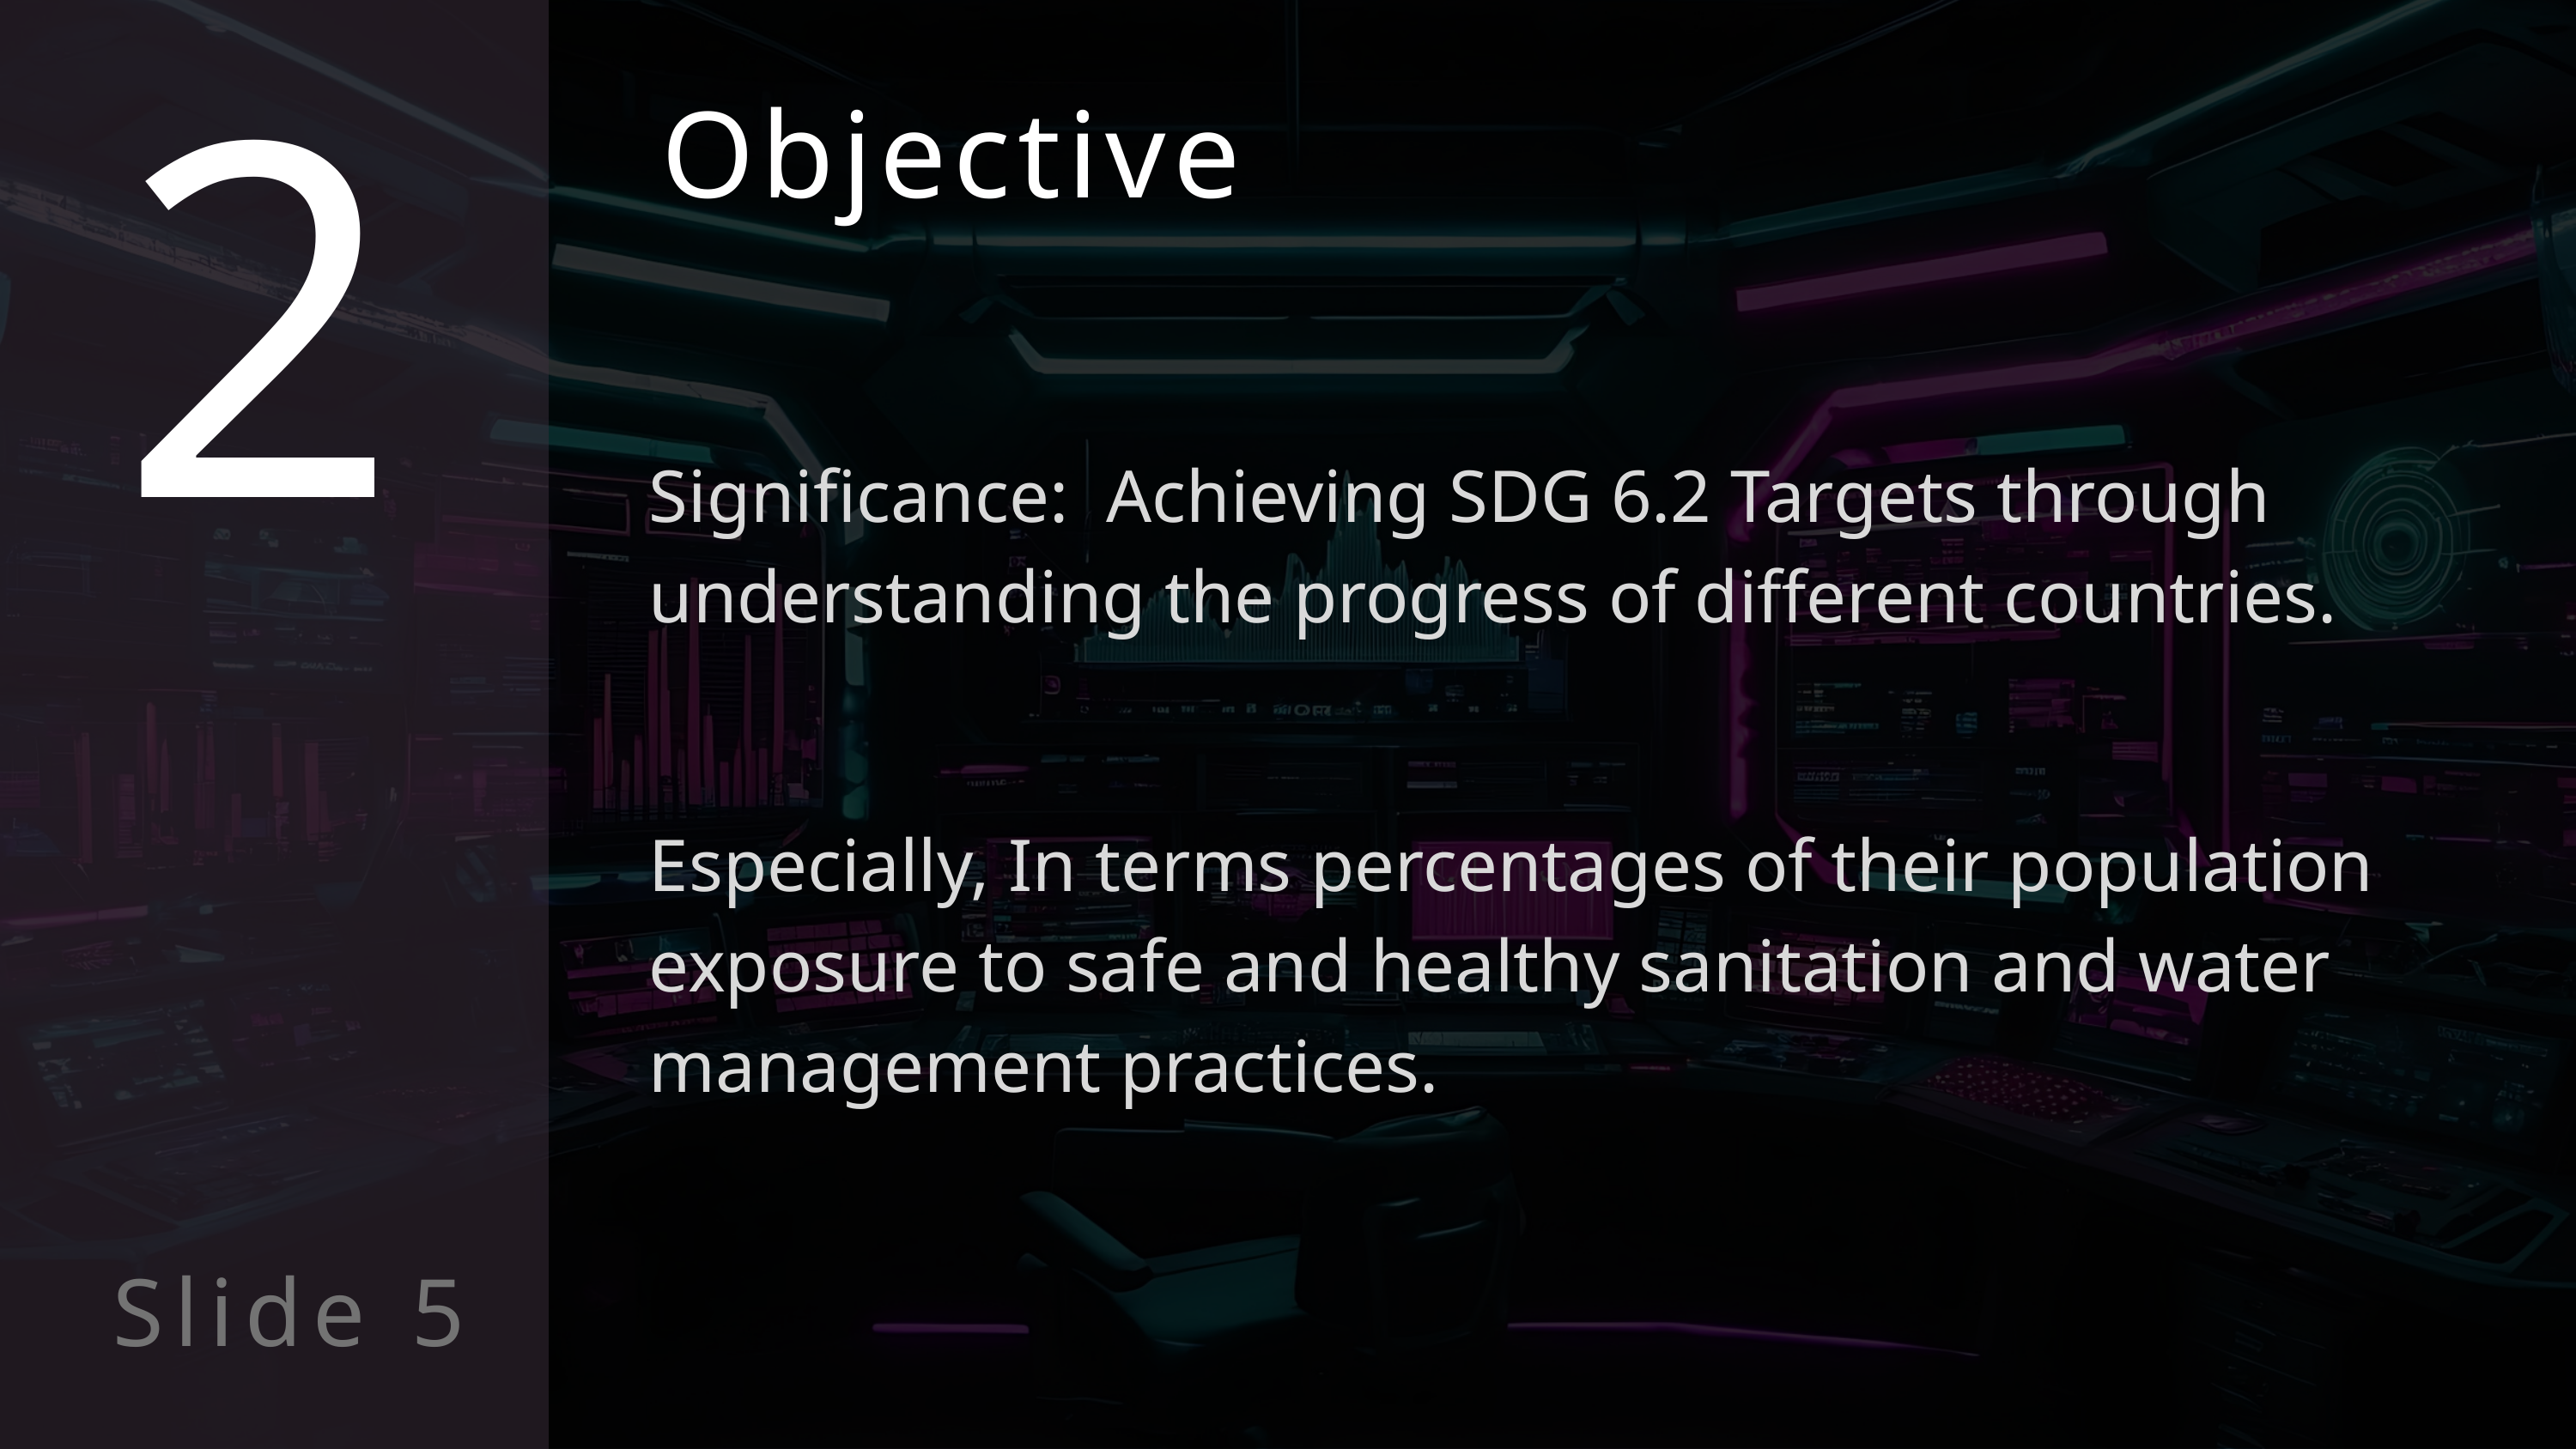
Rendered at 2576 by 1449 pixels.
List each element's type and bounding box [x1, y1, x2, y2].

text_box [0, 0, 550, 1449]
text_box [556, 0, 2576, 1449]
